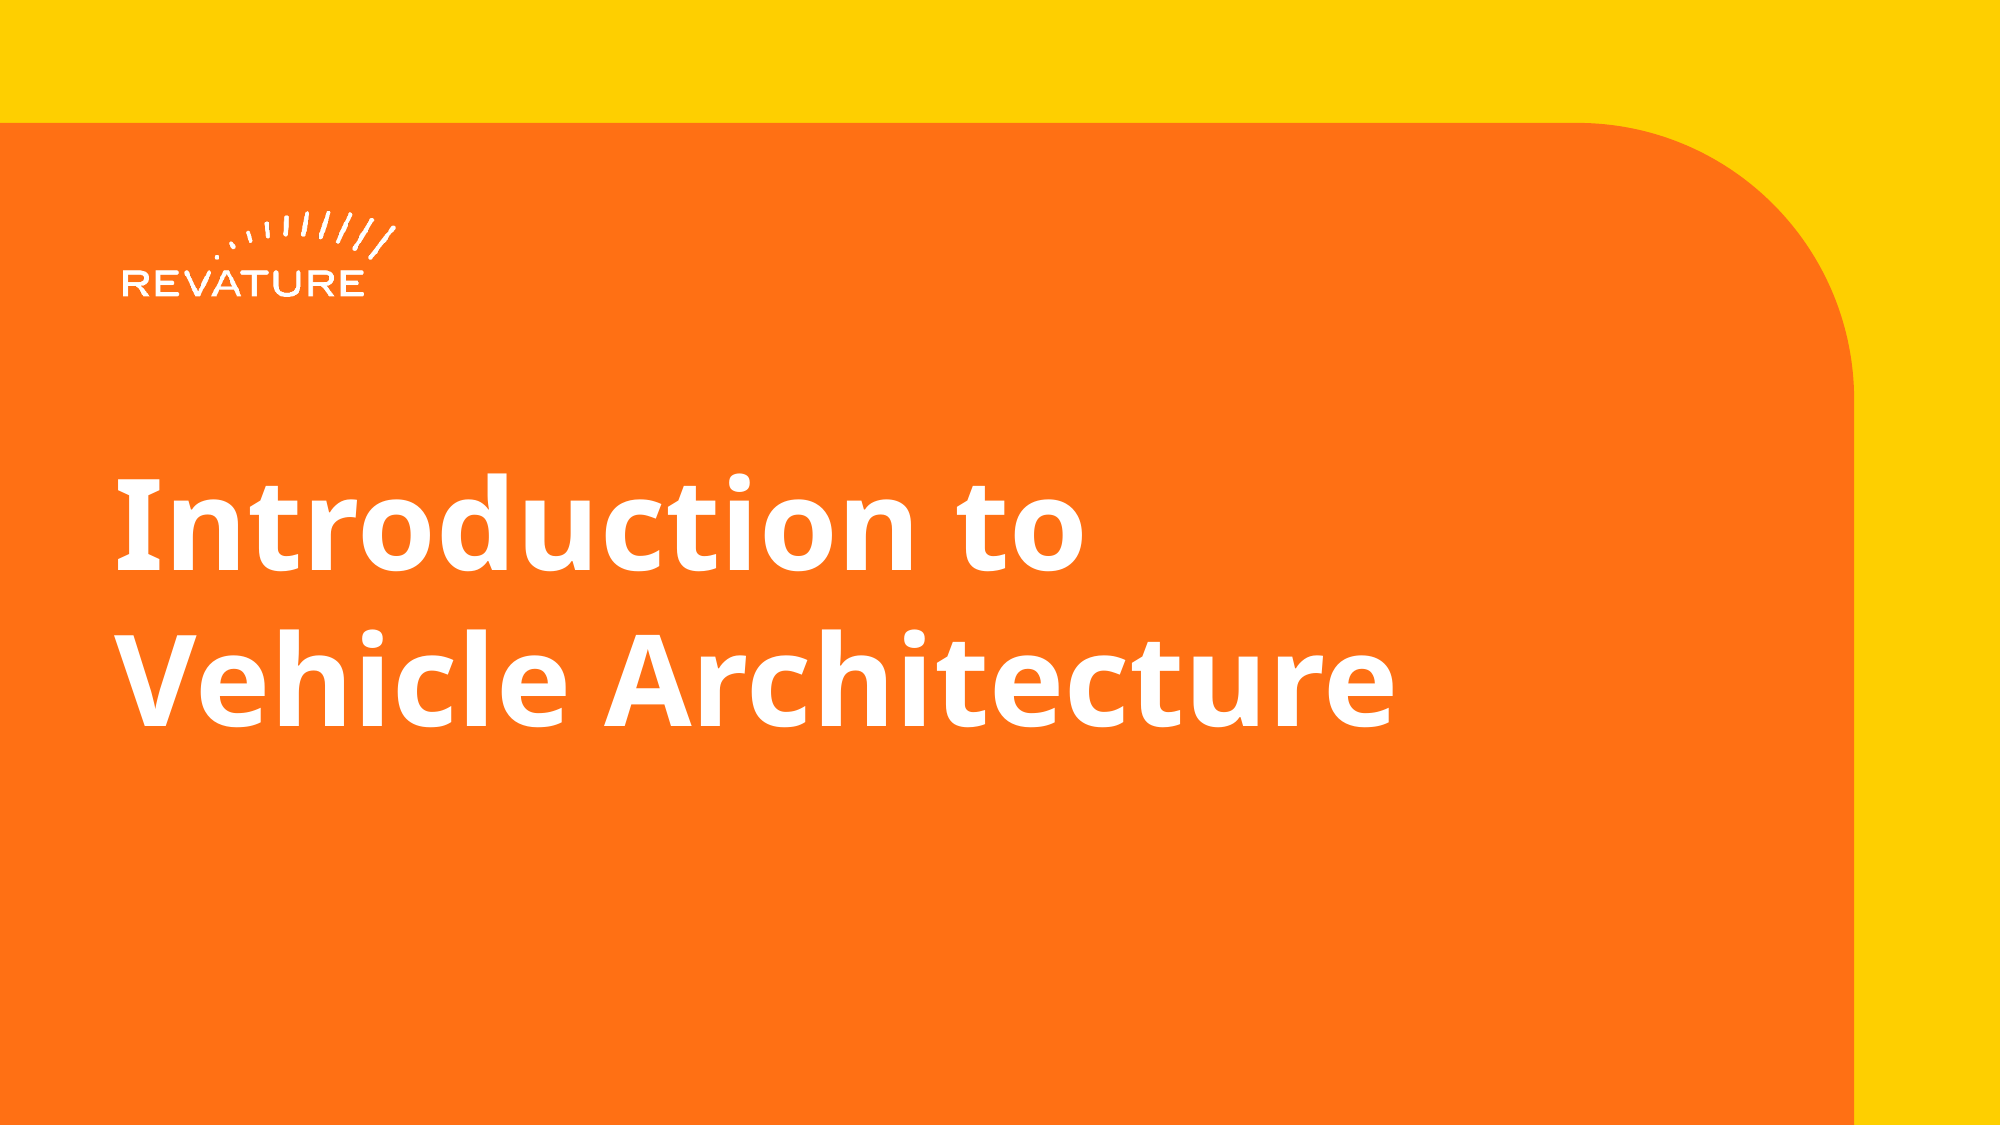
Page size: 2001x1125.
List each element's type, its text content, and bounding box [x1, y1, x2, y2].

title Introduction to Vehicle Architecture [115, 402, 1436, 802]
